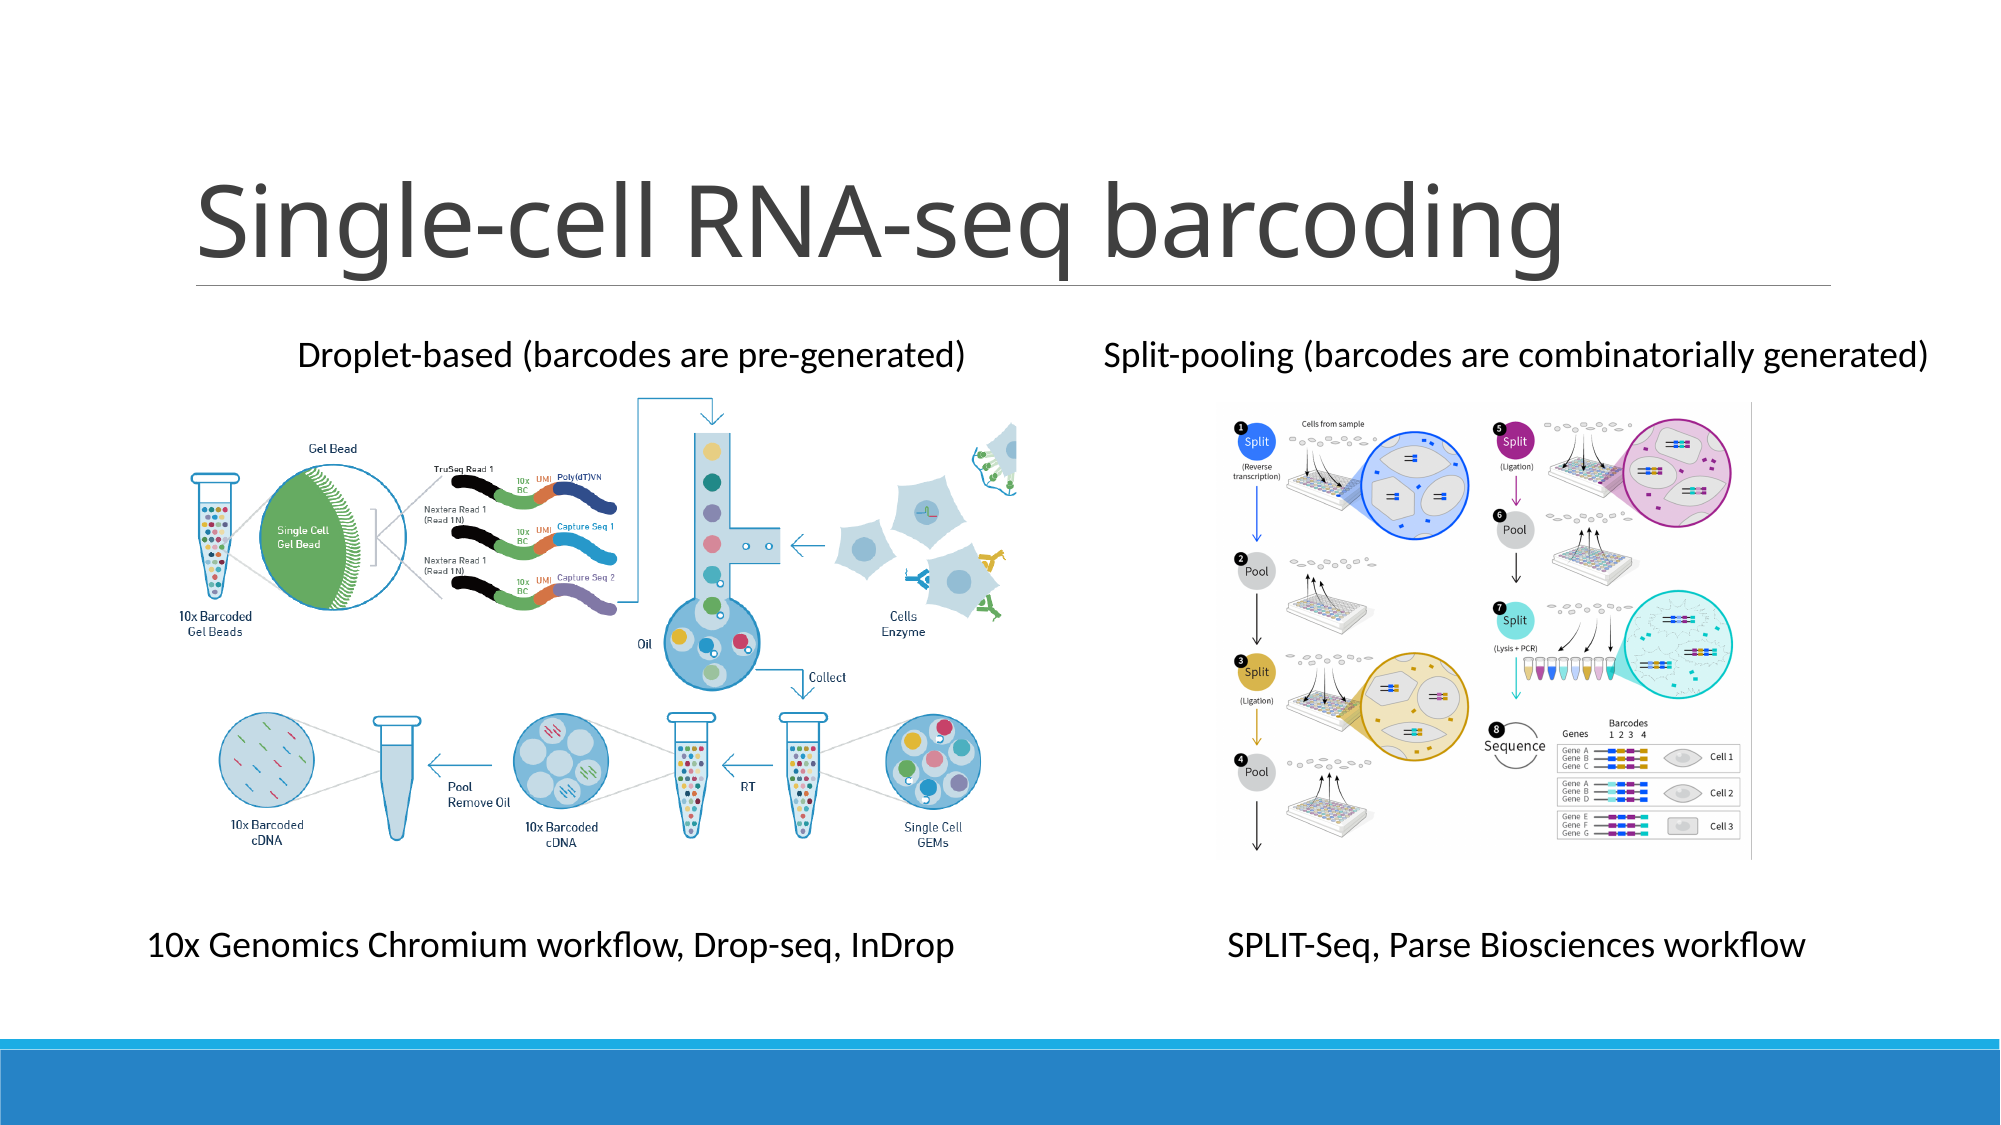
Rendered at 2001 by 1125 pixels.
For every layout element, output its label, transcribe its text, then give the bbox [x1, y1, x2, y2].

text_box SPLIT-Seq, Parse Biosciences workflow [1212, 912, 1869, 972]
text_box 10x Genomics Chromium workflow, Drop-seq, InDrop [131, 912, 1005, 972]
text_box Split-pooling (barcodes are combinatorially generated) [1088, 322, 1976, 383]
title Single-cell RNA-seq barcoding [180, 47, 1830, 285]
picture [1215, 400, 1752, 860]
text_box Droplet-based (barcodes are pre-generated) [282, 322, 1017, 383]
picture [159, 386, 1017, 865]
